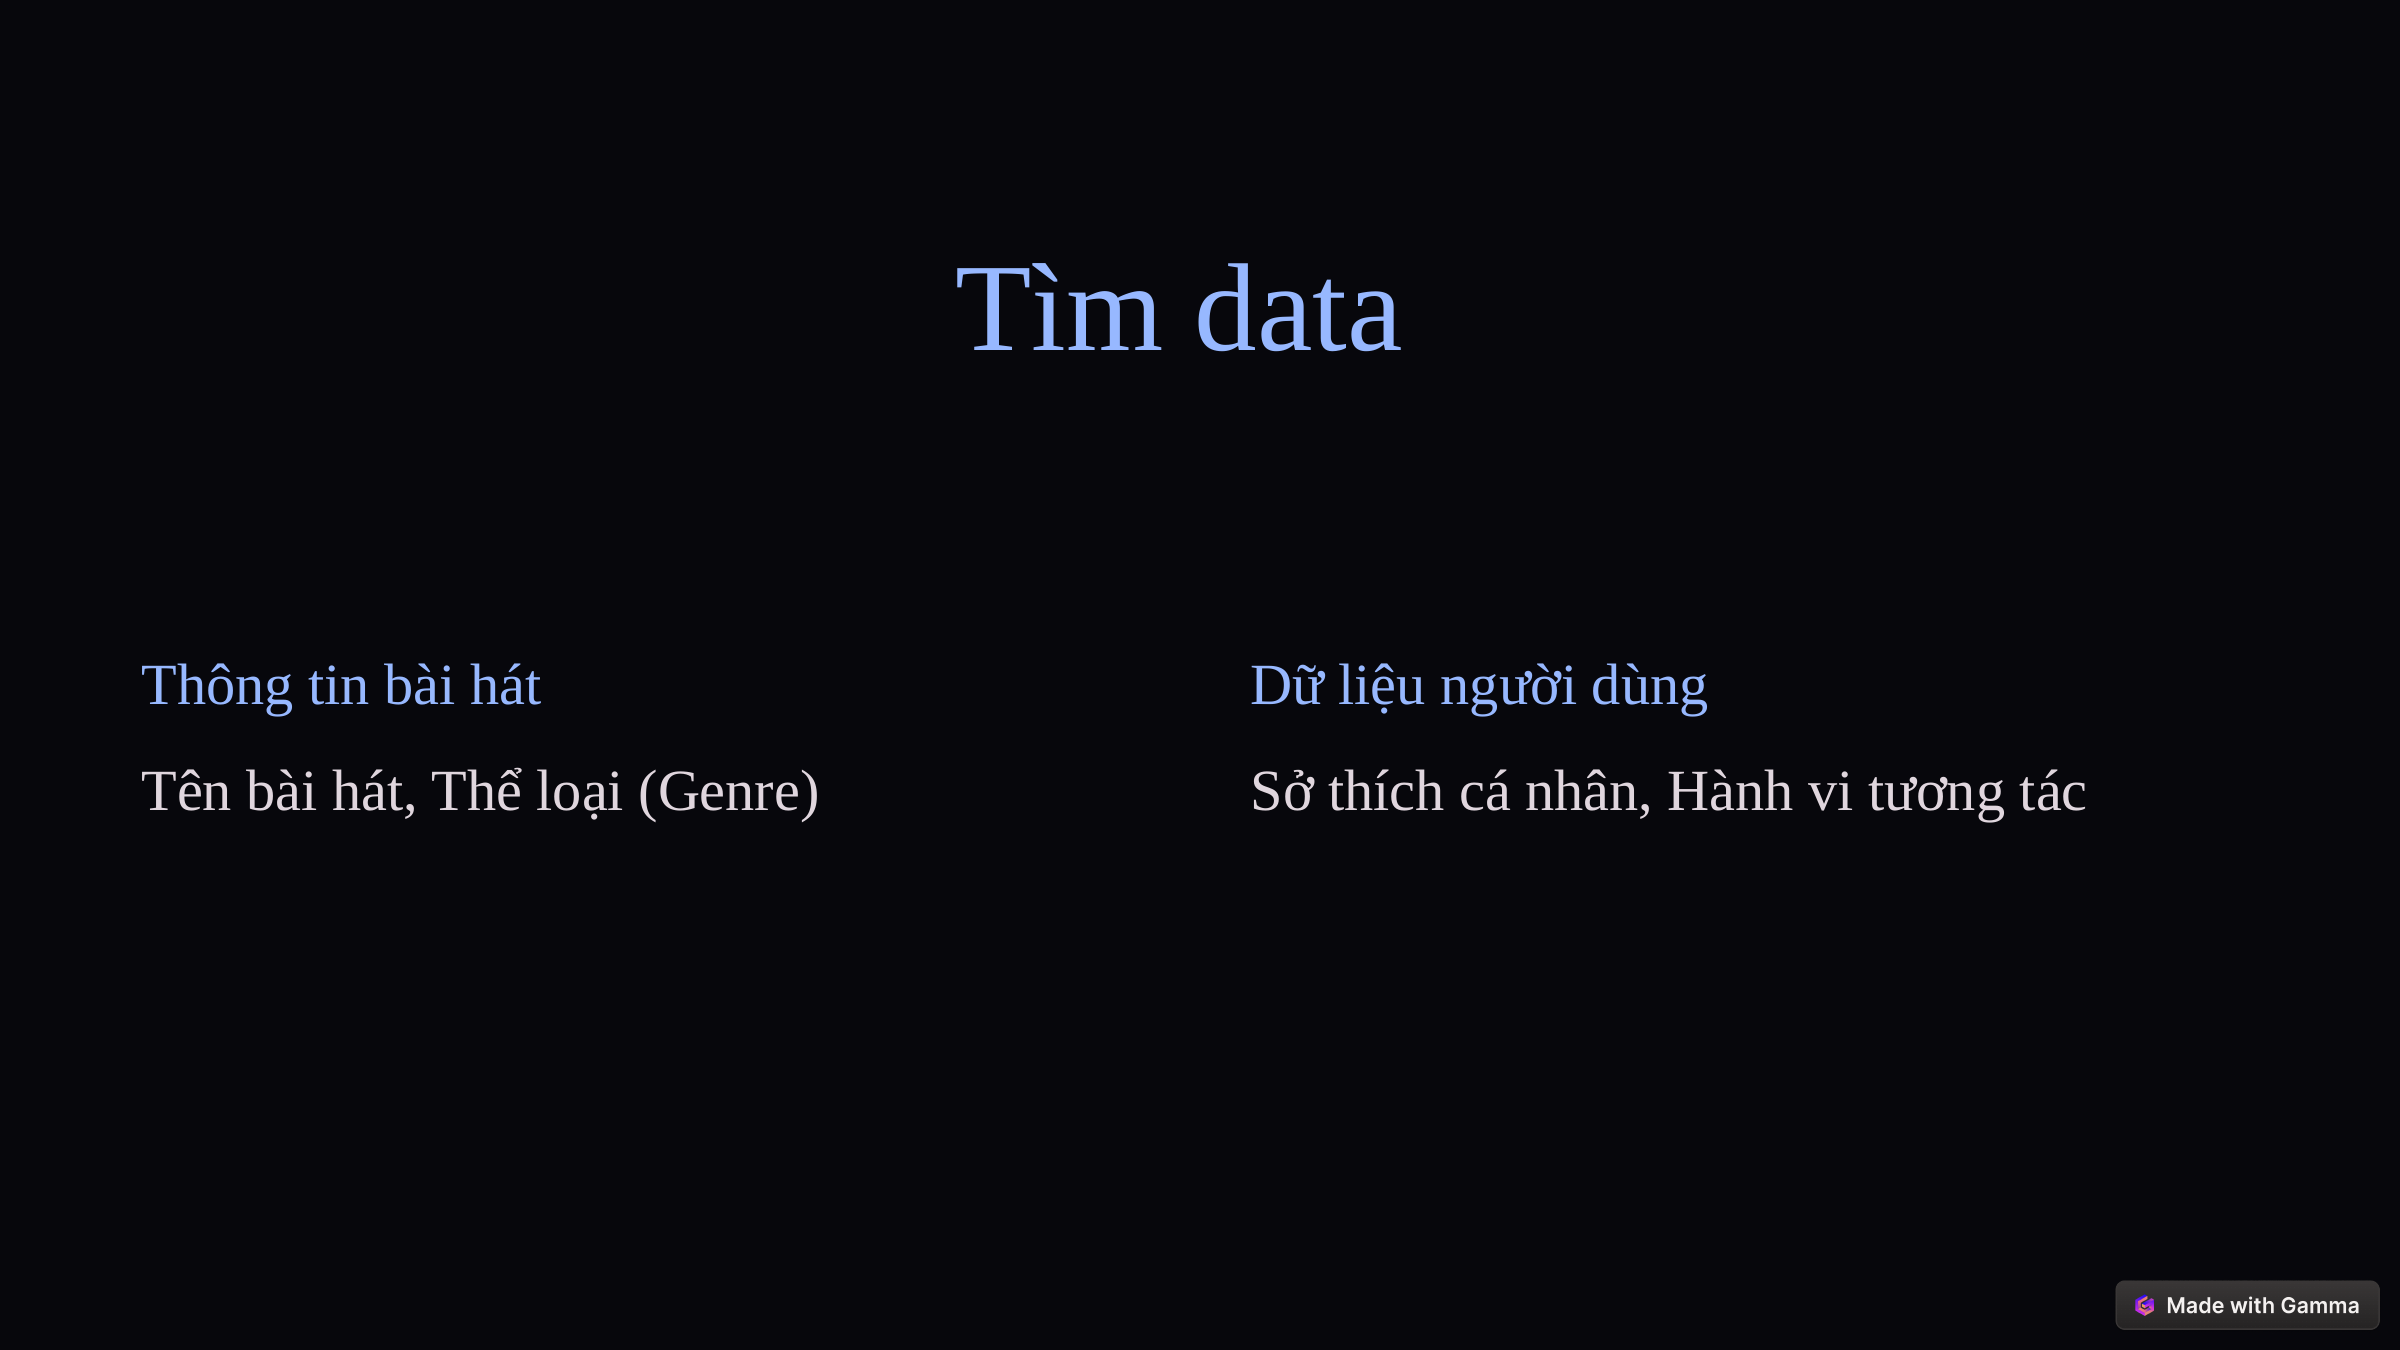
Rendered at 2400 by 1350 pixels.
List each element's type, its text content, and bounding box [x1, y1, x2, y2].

text_box Sở thích cá nhân, Hành vi tương tác [1250, 757, 2260, 888]
text_box Tên bài hát, Thể loại (Genre) [141, 757, 1151, 823]
text_box Thông tin bài hát [141, 653, 648, 718]
text_box Dữ liệu người dùng [1250, 653, 1757, 718]
picture [2106, 1271, 2389, 1339]
text_box Tìm data [955, 249, 1968, 376]
